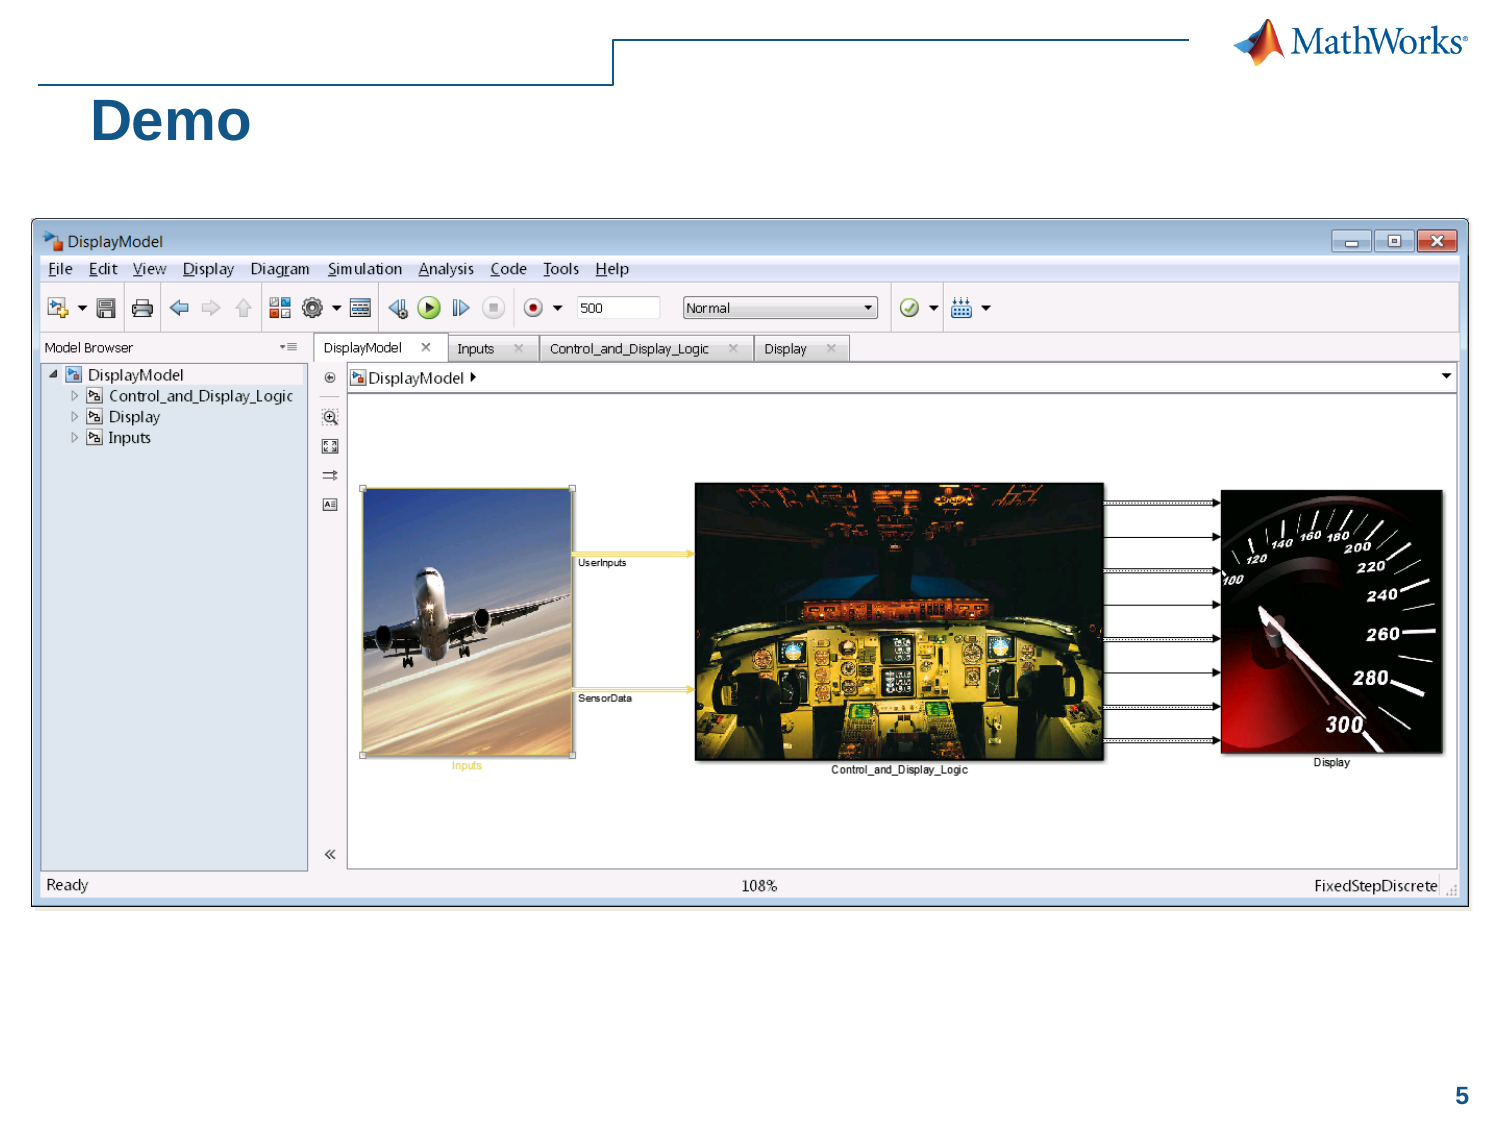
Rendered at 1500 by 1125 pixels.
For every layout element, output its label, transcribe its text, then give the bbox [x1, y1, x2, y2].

title Demo [75, 75, 1400, 216]
picture [30, 217, 1469, 907]
picture [1226, 7, 1483, 78]
